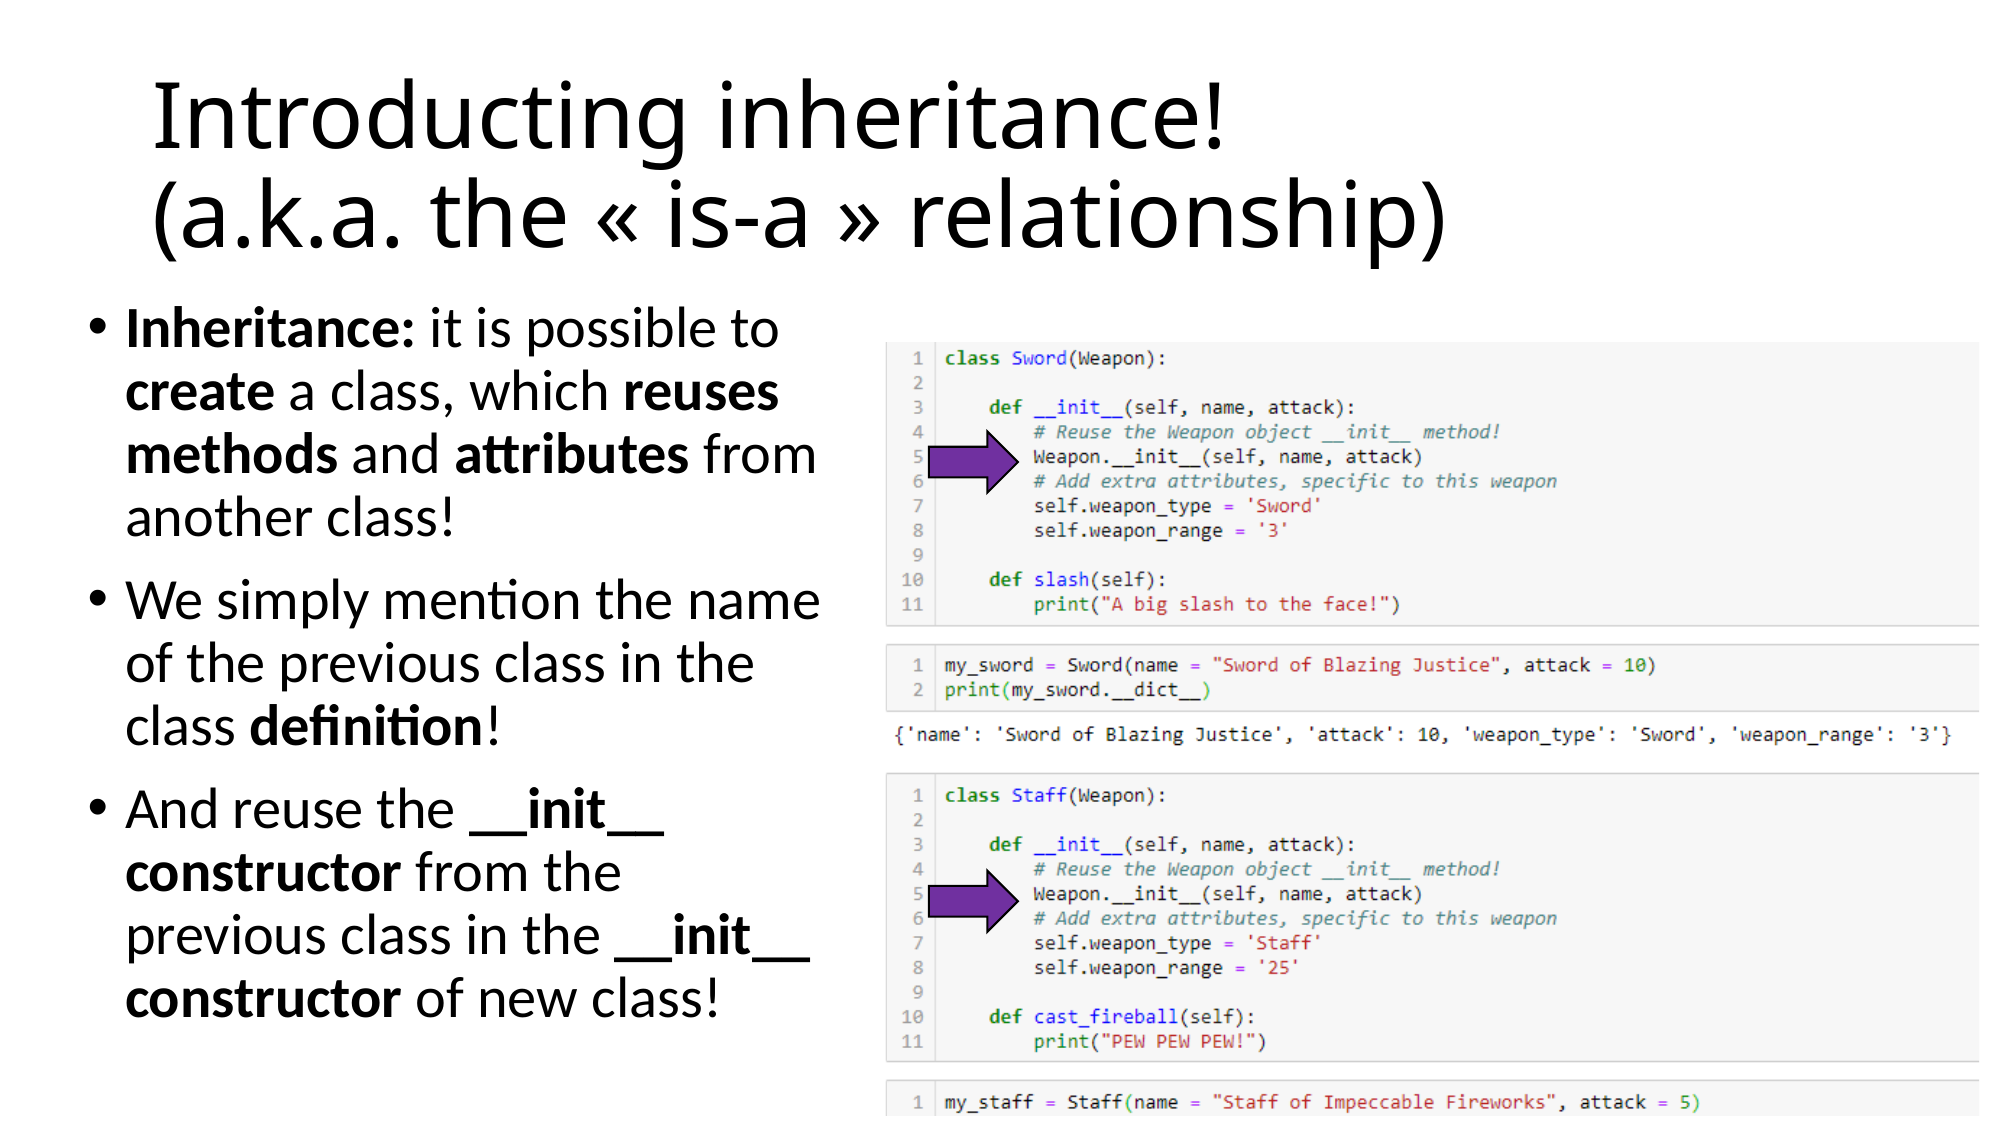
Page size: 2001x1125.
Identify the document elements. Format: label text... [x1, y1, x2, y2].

picture [885, 342, 1980, 1116]
list Inheritance: it is possible to create a class, which reuses methods and attributes from another class! We simply mention the name of the previous class in the class definition! And reuse the __init__ constructor from the previous class in the __init__ constructor of new class! [72, 289, 853, 1116]
title Introducting inheritance! (a.k.a. the « is-a » relationship) [137, 59, 1863, 278]
